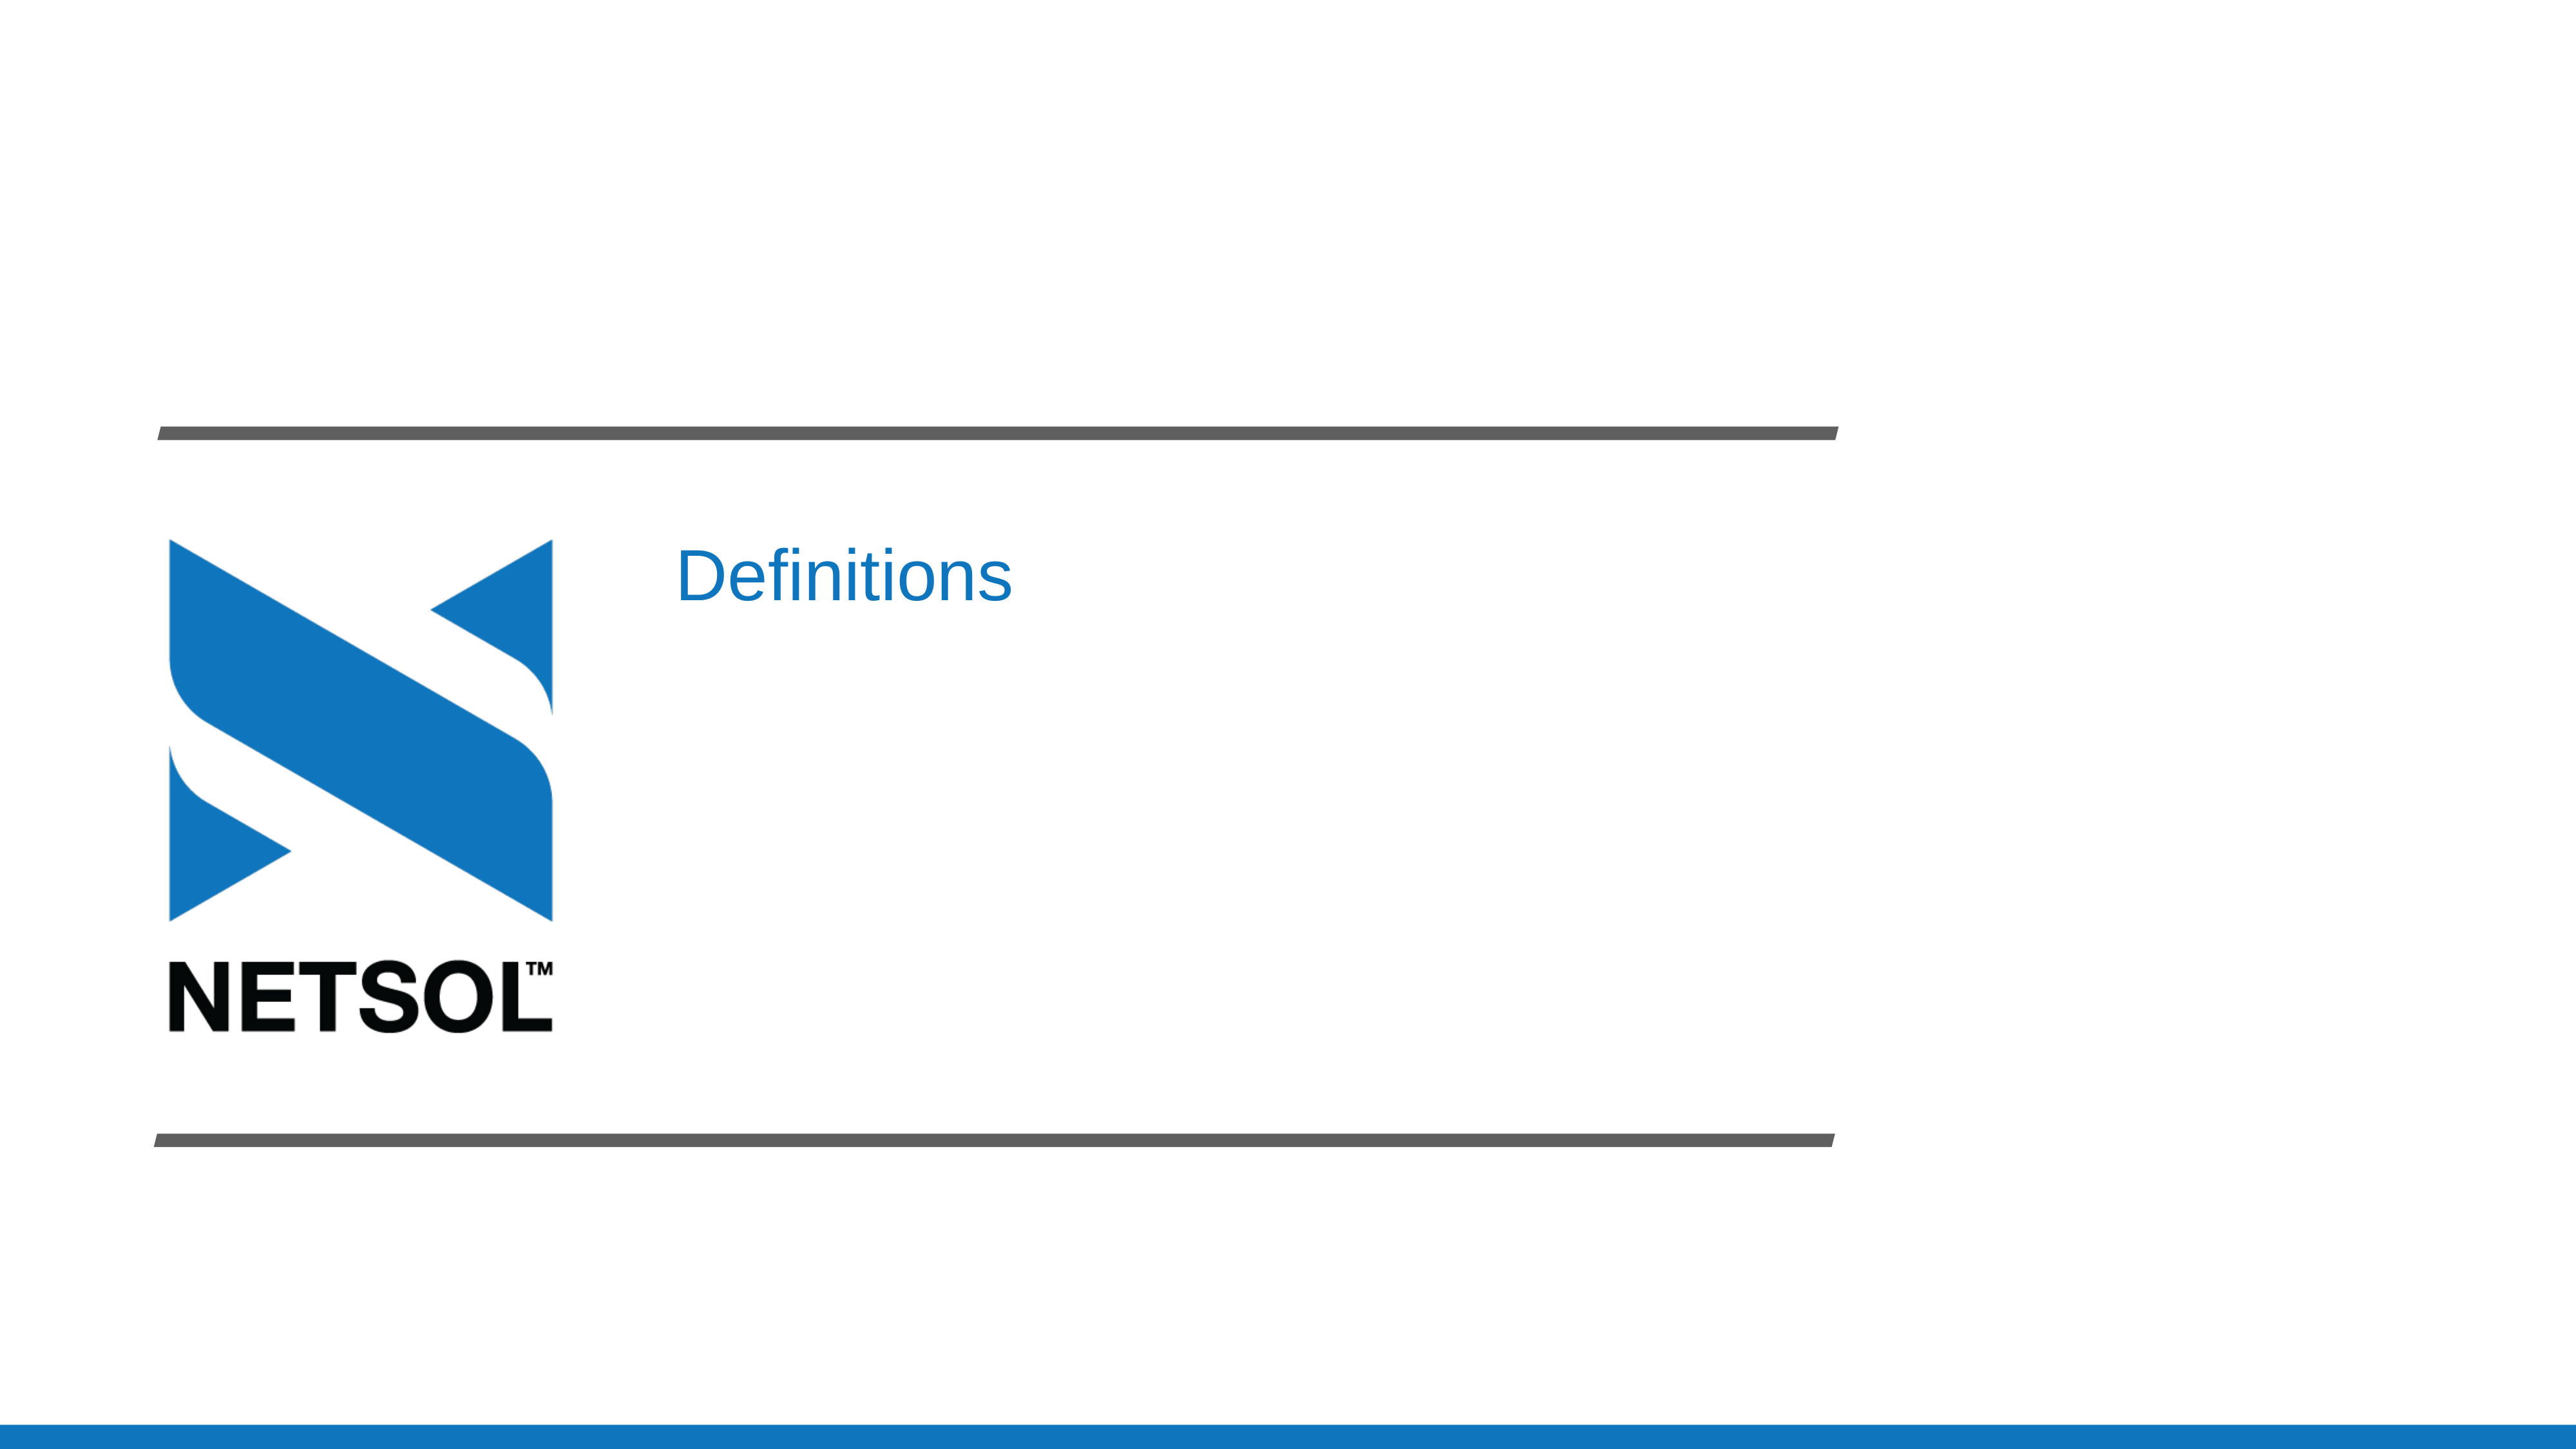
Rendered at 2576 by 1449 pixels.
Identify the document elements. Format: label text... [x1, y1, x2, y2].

text_box Definitions [665, 523, 1839, 804]
picture [152, 523, 569, 1051]
text_box [157, 426, 1839, 440]
text_box [153, 1133, 1835, 1148]
